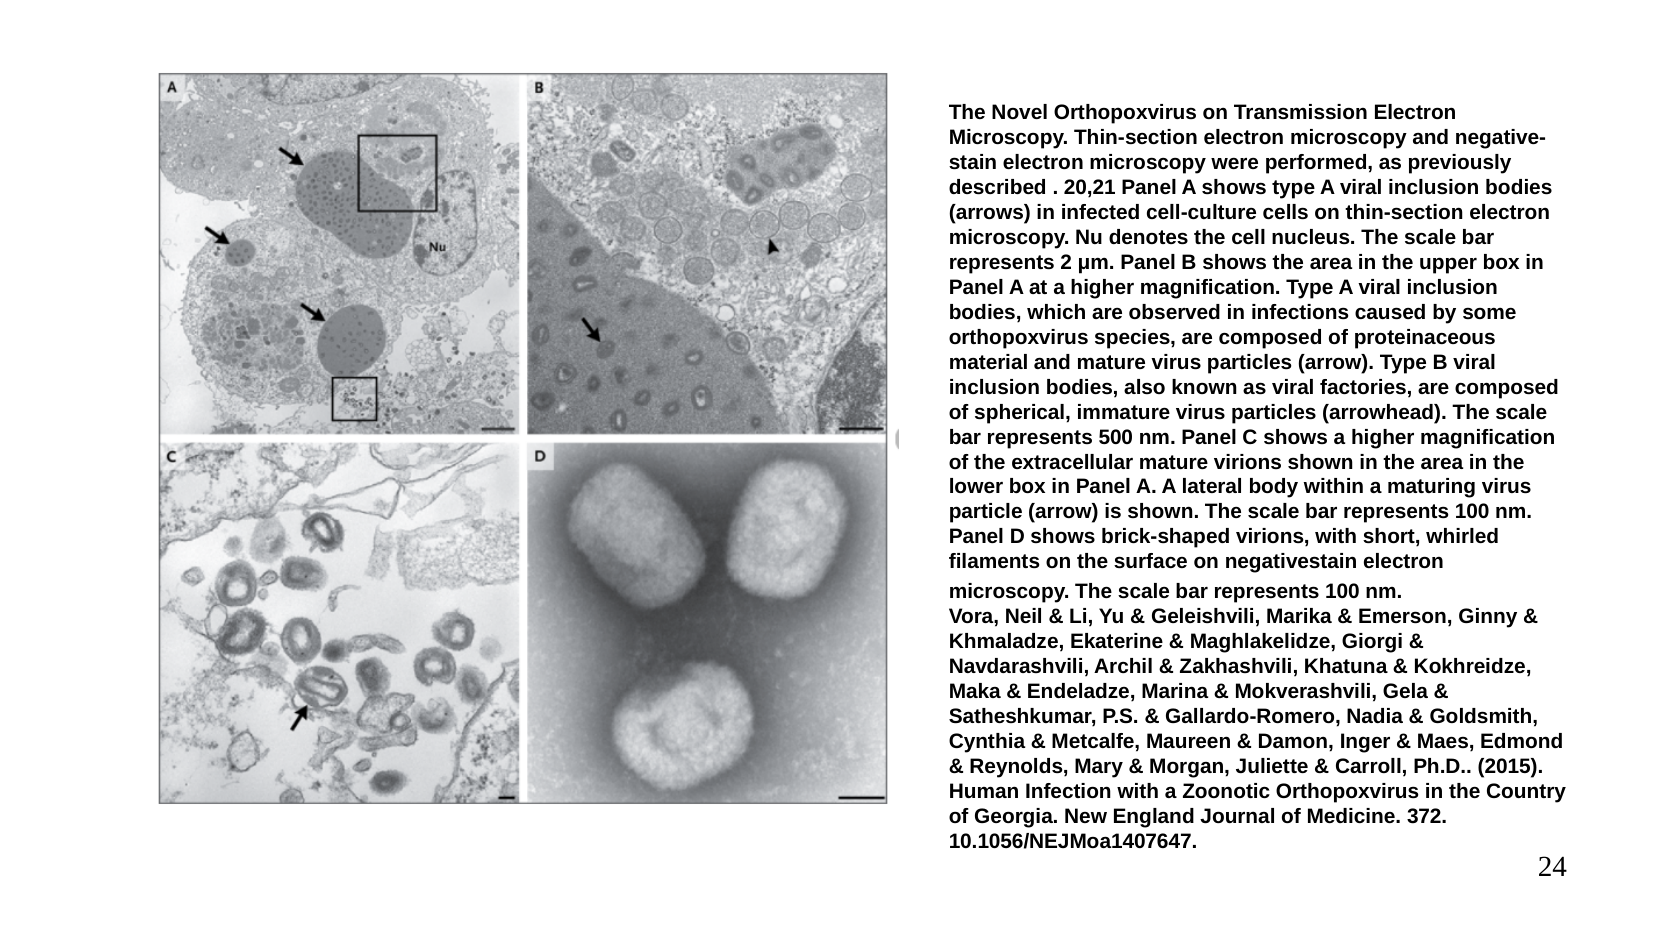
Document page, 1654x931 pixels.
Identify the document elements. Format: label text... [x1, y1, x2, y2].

picture [153, 58, 899, 811]
slide_number 24 [1185, 847, 1568, 909]
text_box The Novel Orthopoxvirus on Transmission Electron Microscopy. Thin-section electron microscopy and negative-stain electron microscopy were performed, as previously described . 20,21 Panel A shows type A viral inclusion bodies (arrows) in infected cell-culture cells on thin-section electron microscopy. Nu denotes the cell nucleus. The scale bar represents 2 μm. Panel B shows the area in the upper box in Panel A at a higher magnification. Type A viral inclusion bodies, which are observed in infections caused by some orthopoxvirus species, are composed of proteinaceous material and mature virus particles (arrow). Type B viral inclusion bodies, also known as viral factories, are composed of spherical, immature virus particles (arrowhead). The scale bar represents 500 nm. Panel C shows a higher magnification of the extracellular mature virions shown in the area in the lower box in Panel A. A lateral body within a maturing virus particle (arrow) is shown. The scale bar represents 100 nm. Panel D shows brick-shaped virions, with short, whirled filaments on the surface on negativestain electron microscopy. The scale bar represents 100 nm. Vora, Neil & Li, Yu & Geleishvili, Marika & Emerson, Ginny & Khmaladze, Ekaterine & Maghlakelidze, Giorgi & Navdarashvili, Archil & Zakhashvili, Khatuna & Kokhreidze, Maka & Endeladze, Marina & Mokverashvili, Gela & Satheshkumar, P.S. & Gallardo-Romero, Nadia & Goldsmith, Cynthia & Metcalfe, Maureen & Damon, Inger & Maes, Edmond & Reynolds, Mary & Morgan, Juliette & Carroll, Ph.D.. (2015). Human Infection with a Zoonotic Orthopoxvirus in the Country of Georgia. New England Journal of Medicine. 372. 10.1056/NEJMoa1407647. [933, 91, 1582, 886]
